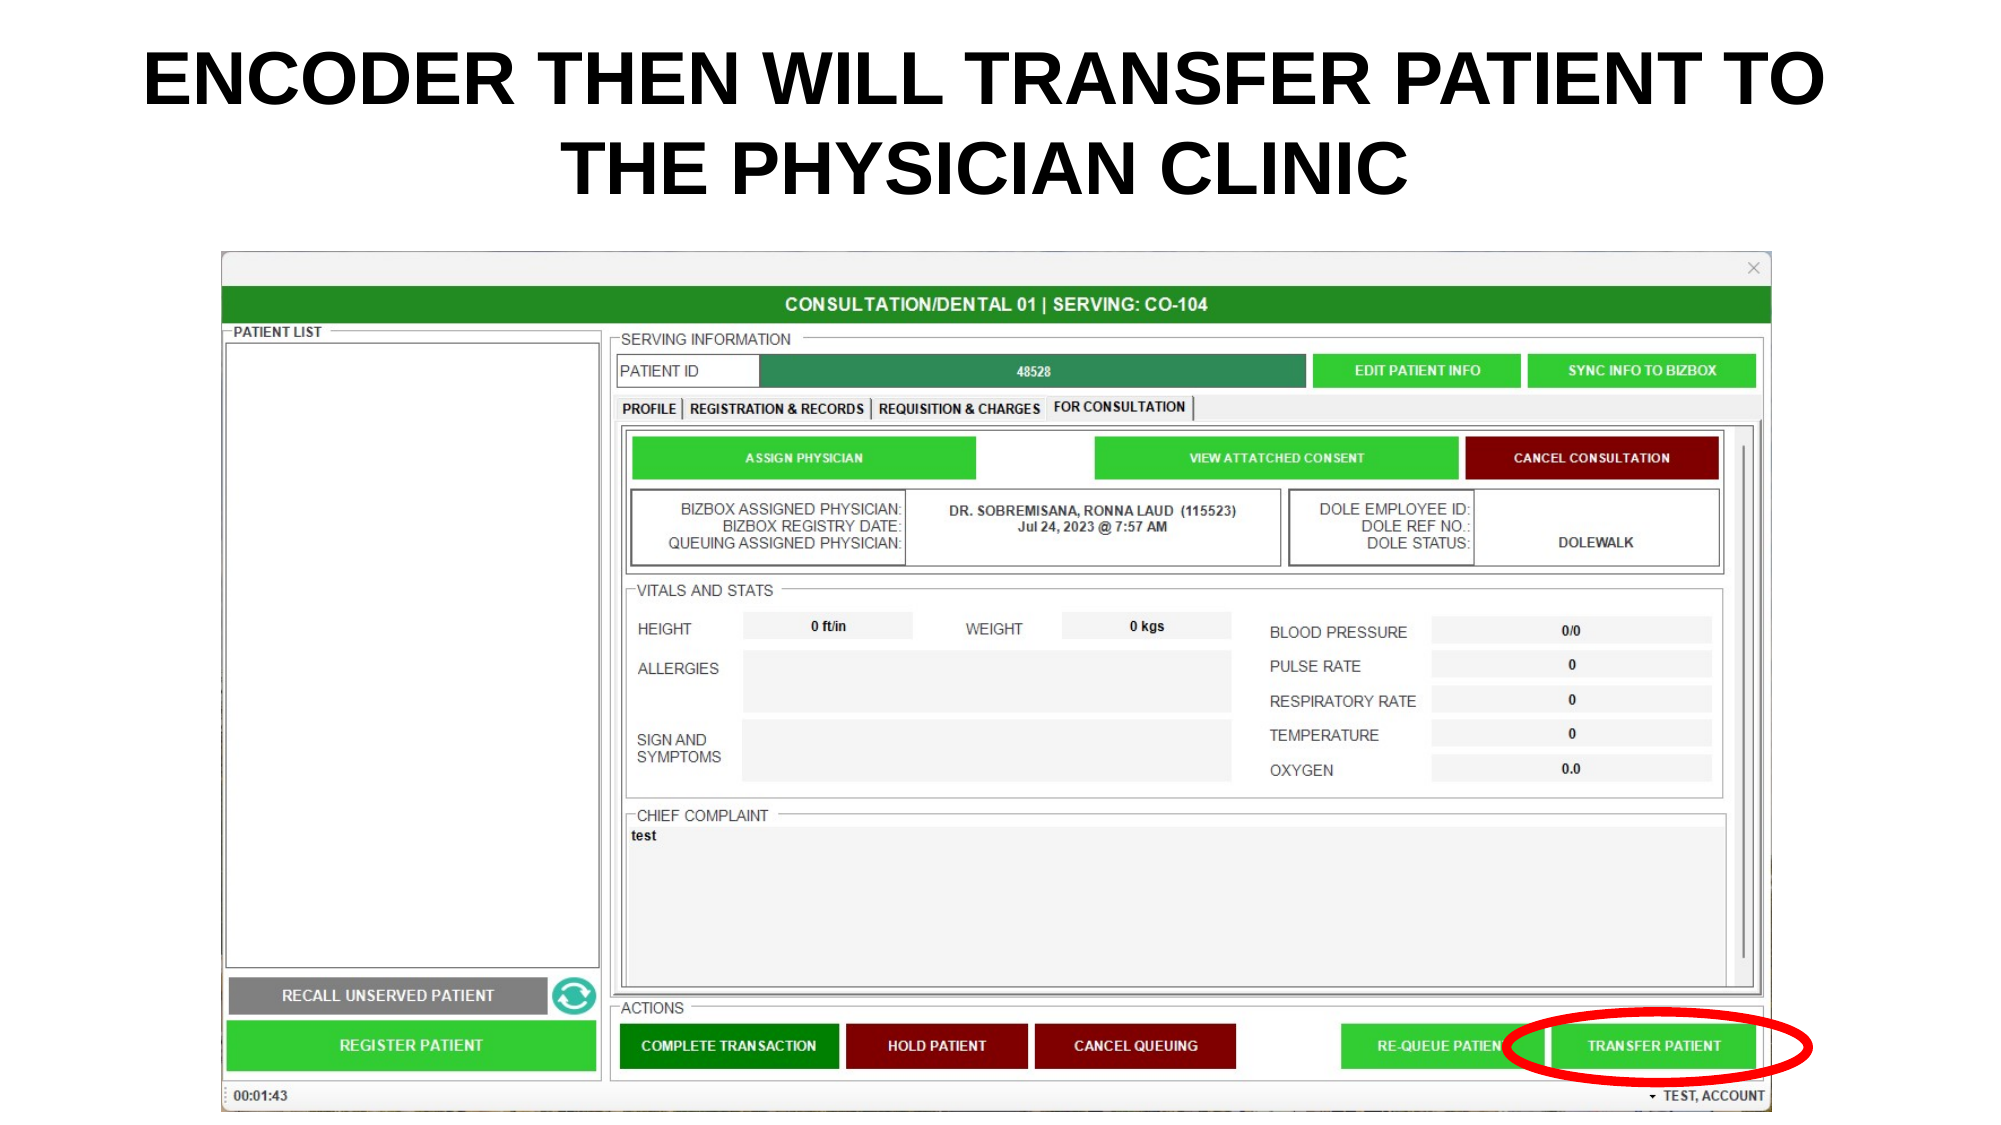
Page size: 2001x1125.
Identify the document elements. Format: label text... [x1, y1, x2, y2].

picture [221, 251, 1772, 1112]
text_box ENCODER THEN WILL TRANSFER PATIENT TO THE PHYSICIAN CLINIC [50, 53, 1920, 186]
text_box [1772, 1023, 1810, 1072]
